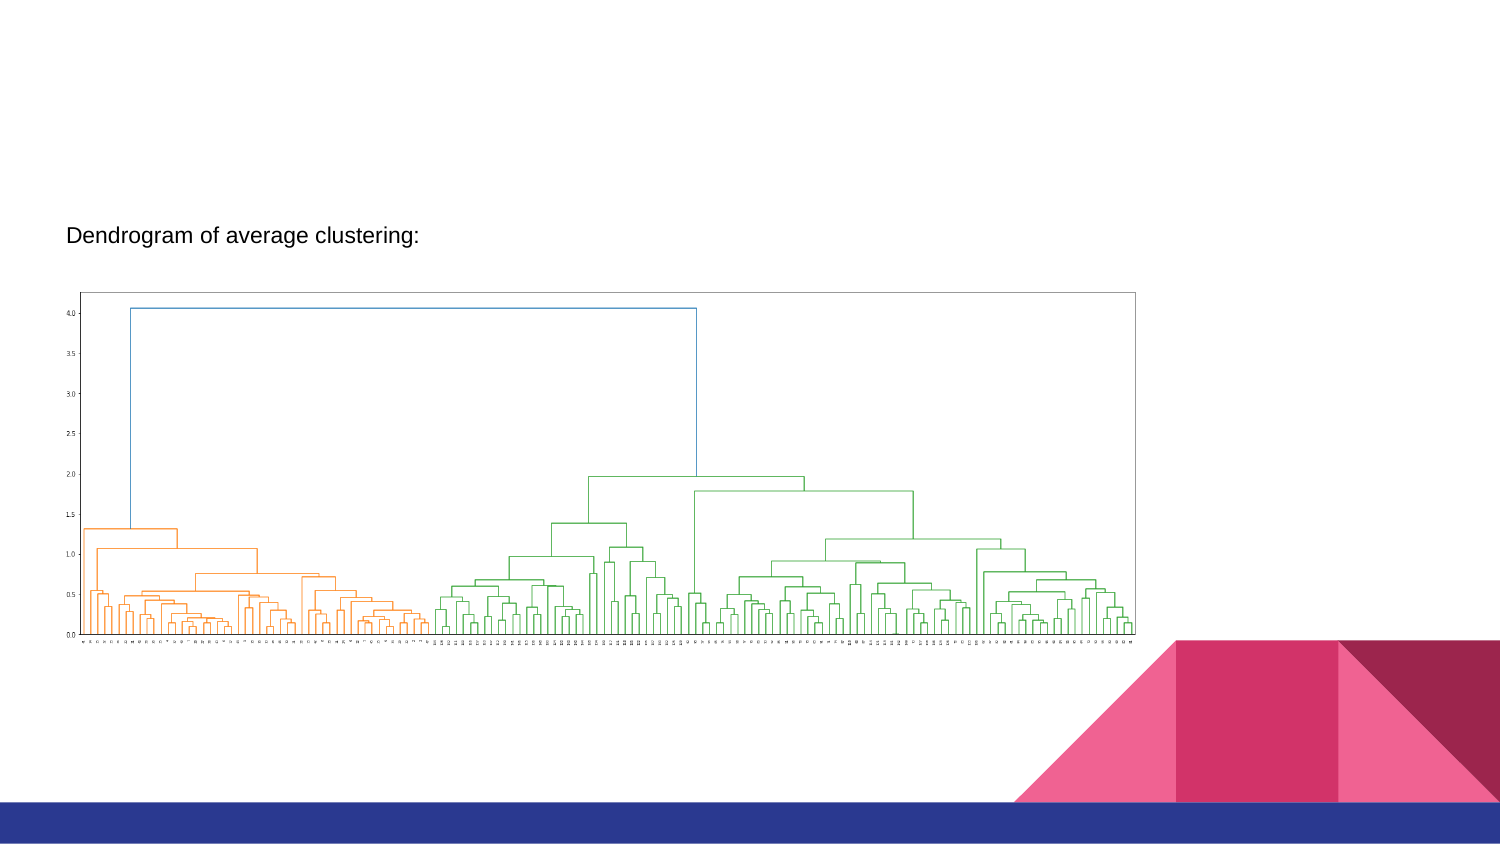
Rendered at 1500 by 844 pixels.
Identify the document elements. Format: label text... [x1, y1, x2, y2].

picture [60, 287, 1139, 649]
list Dendrogram of average clustering: [51, 201, 1449, 750]
